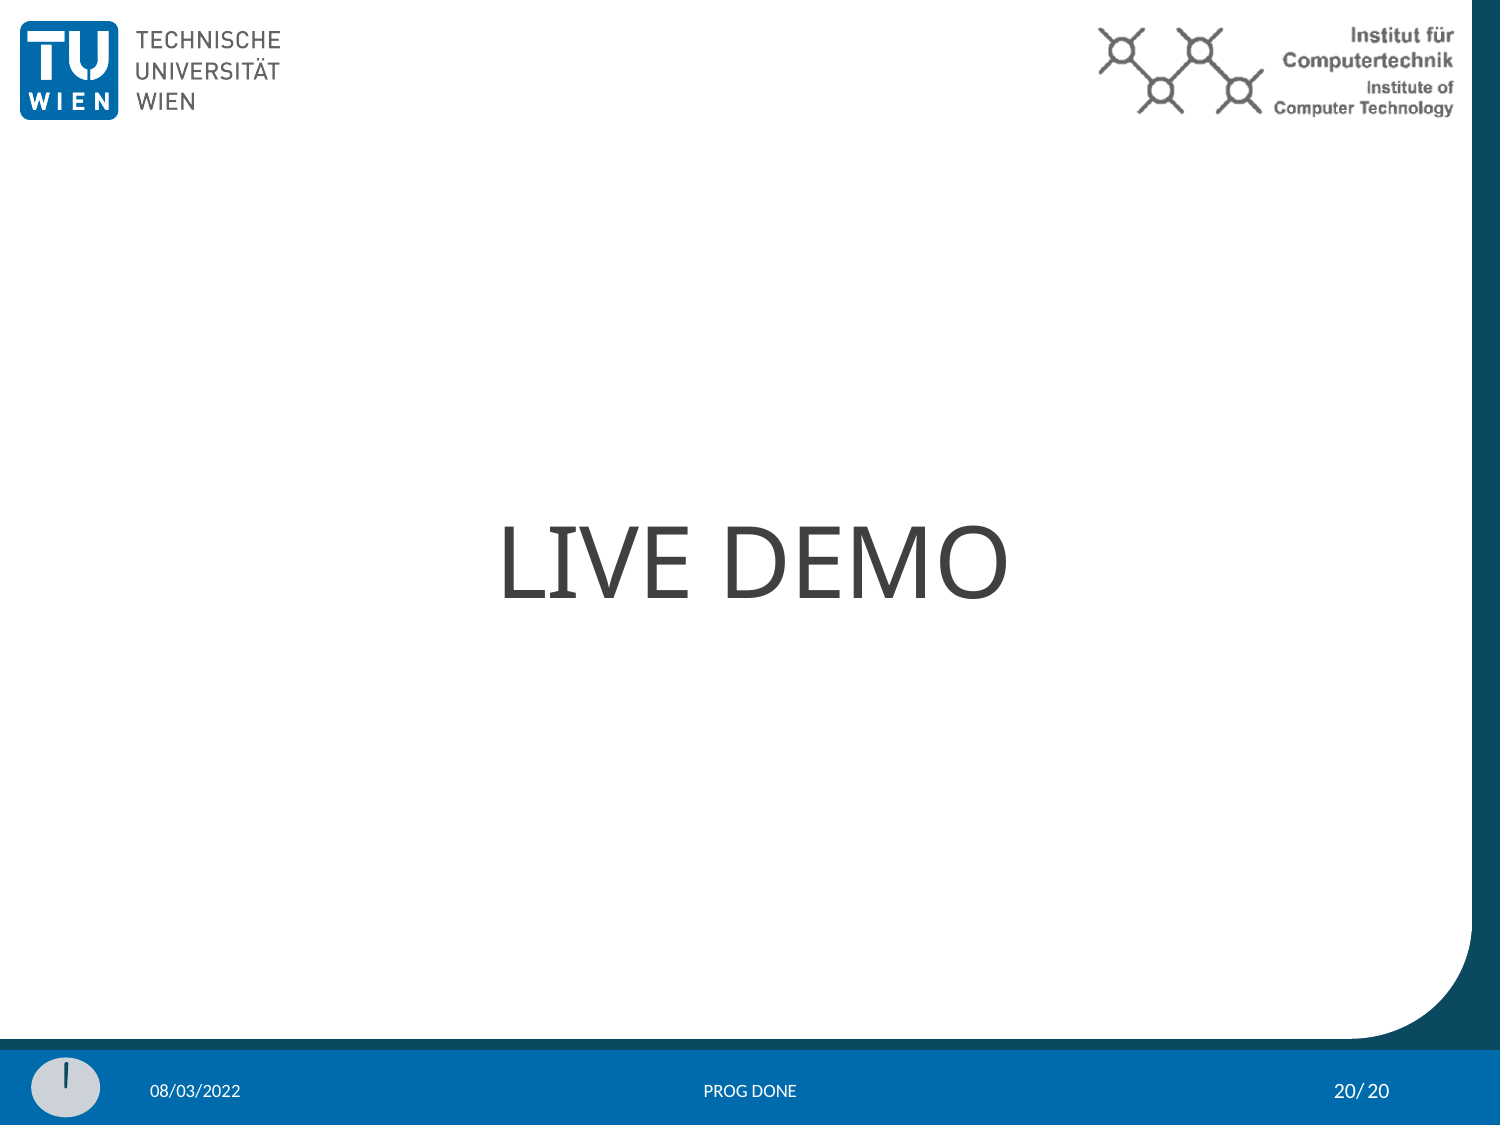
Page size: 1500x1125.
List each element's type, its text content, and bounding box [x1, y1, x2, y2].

picture [1090, 17, 1455, 120]
footer PROG DONE [453, 1059, 1047, 1120]
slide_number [135, 1059, 440, 1120]
slide_number 20/ [1218, 1059, 1380, 1120]
text_box [64, 1062, 69, 1089]
picture [20, 21, 280, 120]
title LIVE DEMO [135, 227, 1373, 908]
